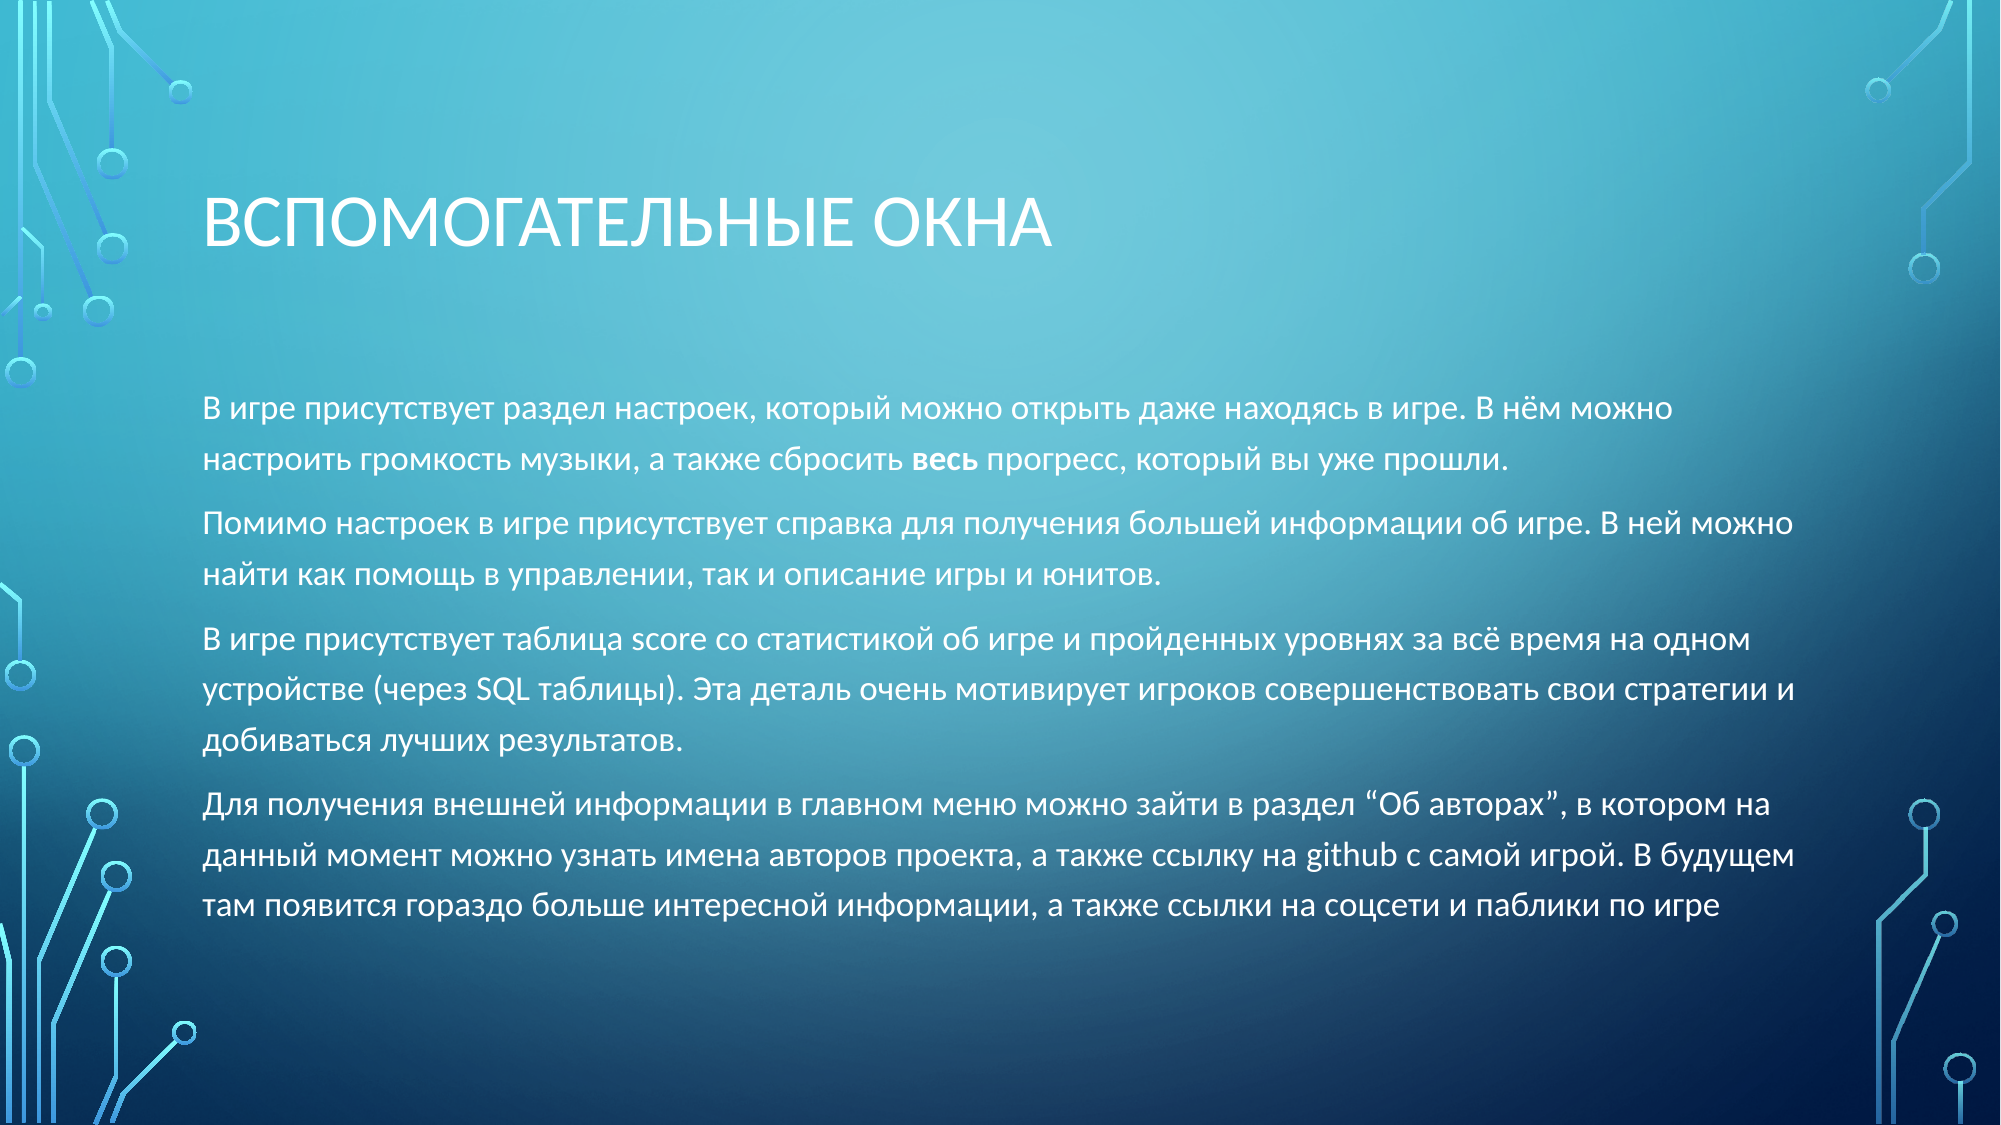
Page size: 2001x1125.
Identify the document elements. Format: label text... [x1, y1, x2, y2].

list В игре присутствует раздел настроек, который можно открыть даже находясь в игре. В нём можно настроить громкость музыки, а также сбросить весь прогресс, который вы уже прошли. Помимо настроек в игре присутствует справка для получения большей информации об игре. В ней можно найти как помощь в управлении, так и описание игры и юнитов. В игре присутствует таблица score со статистикой об игре и пройденных уровнях за всё время на одном устройстве (через SQL таблицы). Эта деталь очень мотивирует игроков совершенствовать свои стратегии и добиваться лучших результатов. Для получения внешней информации в главном меню можно зайти в раздел “Об авторах”, в котором на данный момент можно узнать имена авторов проекта, а также ссылку на github с самой игрой. В будущем там появится гораздо больше интересной информации, а также ссылки на соцсети и паблики по игре [187, 369, 1813, 950]
title Вспомогательные окна [187, 101, 1813, 344]
